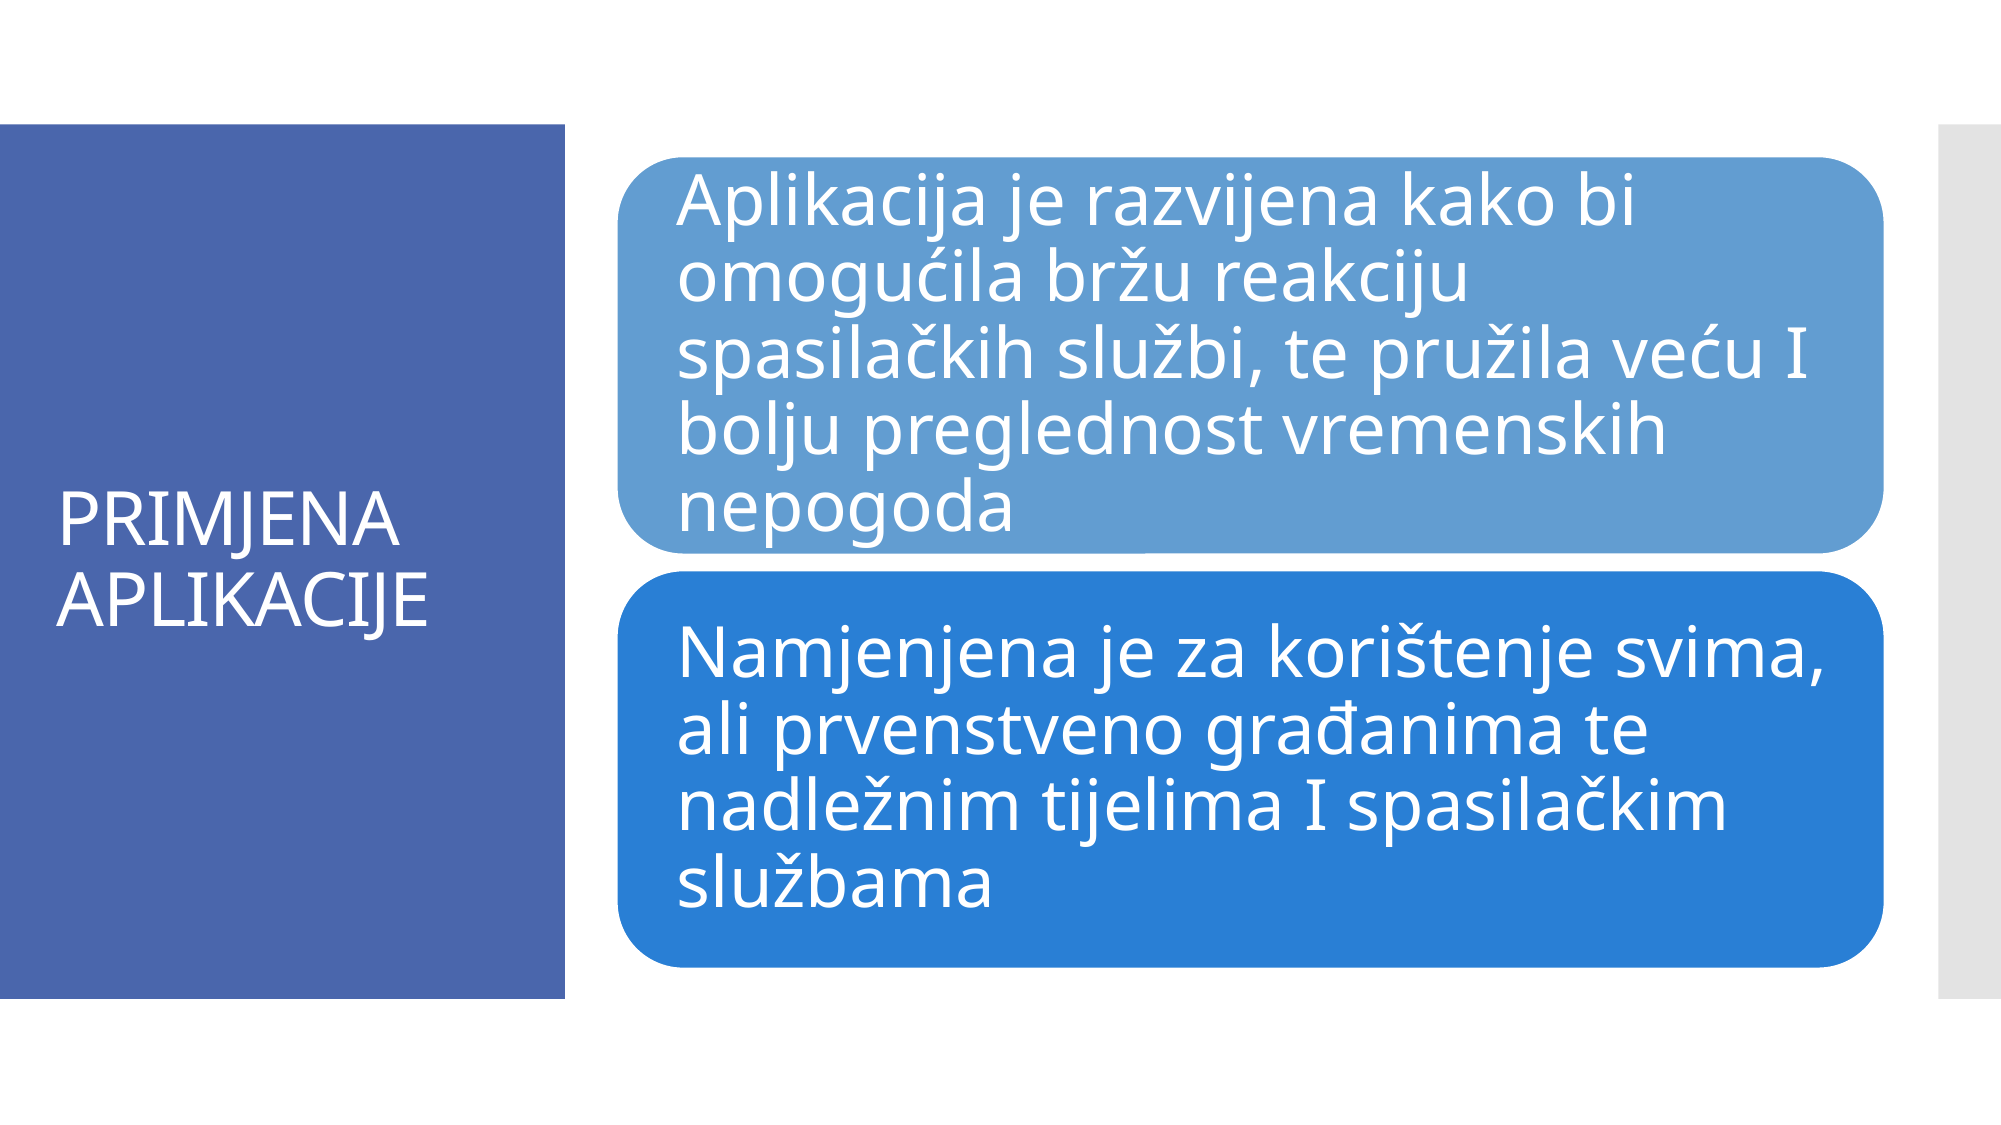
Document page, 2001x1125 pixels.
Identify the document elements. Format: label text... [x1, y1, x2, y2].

title PRIMJENA APLIKACIJE [41, 184, 525, 940]
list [616, 145, 1885, 980]
